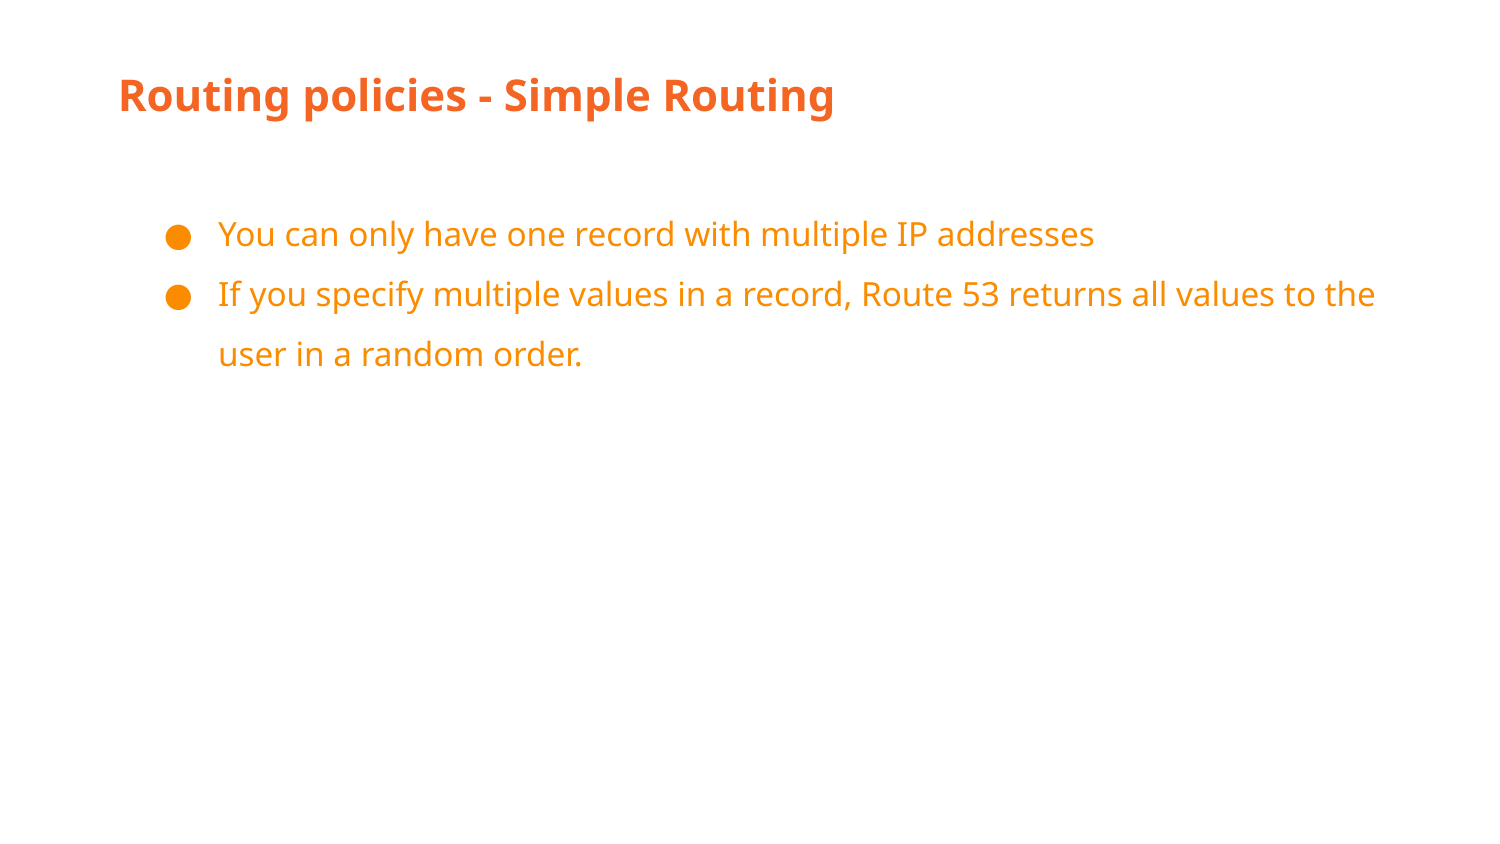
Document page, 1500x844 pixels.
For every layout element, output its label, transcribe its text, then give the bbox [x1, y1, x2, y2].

title You can only have one record with multiple IP addresses If you specify multiple values in a record, Route 53 returns all values to the user in a random order. [128, 178, 1417, 759]
title Routing policies - Simple Routing [102, 52, 1327, 179]
